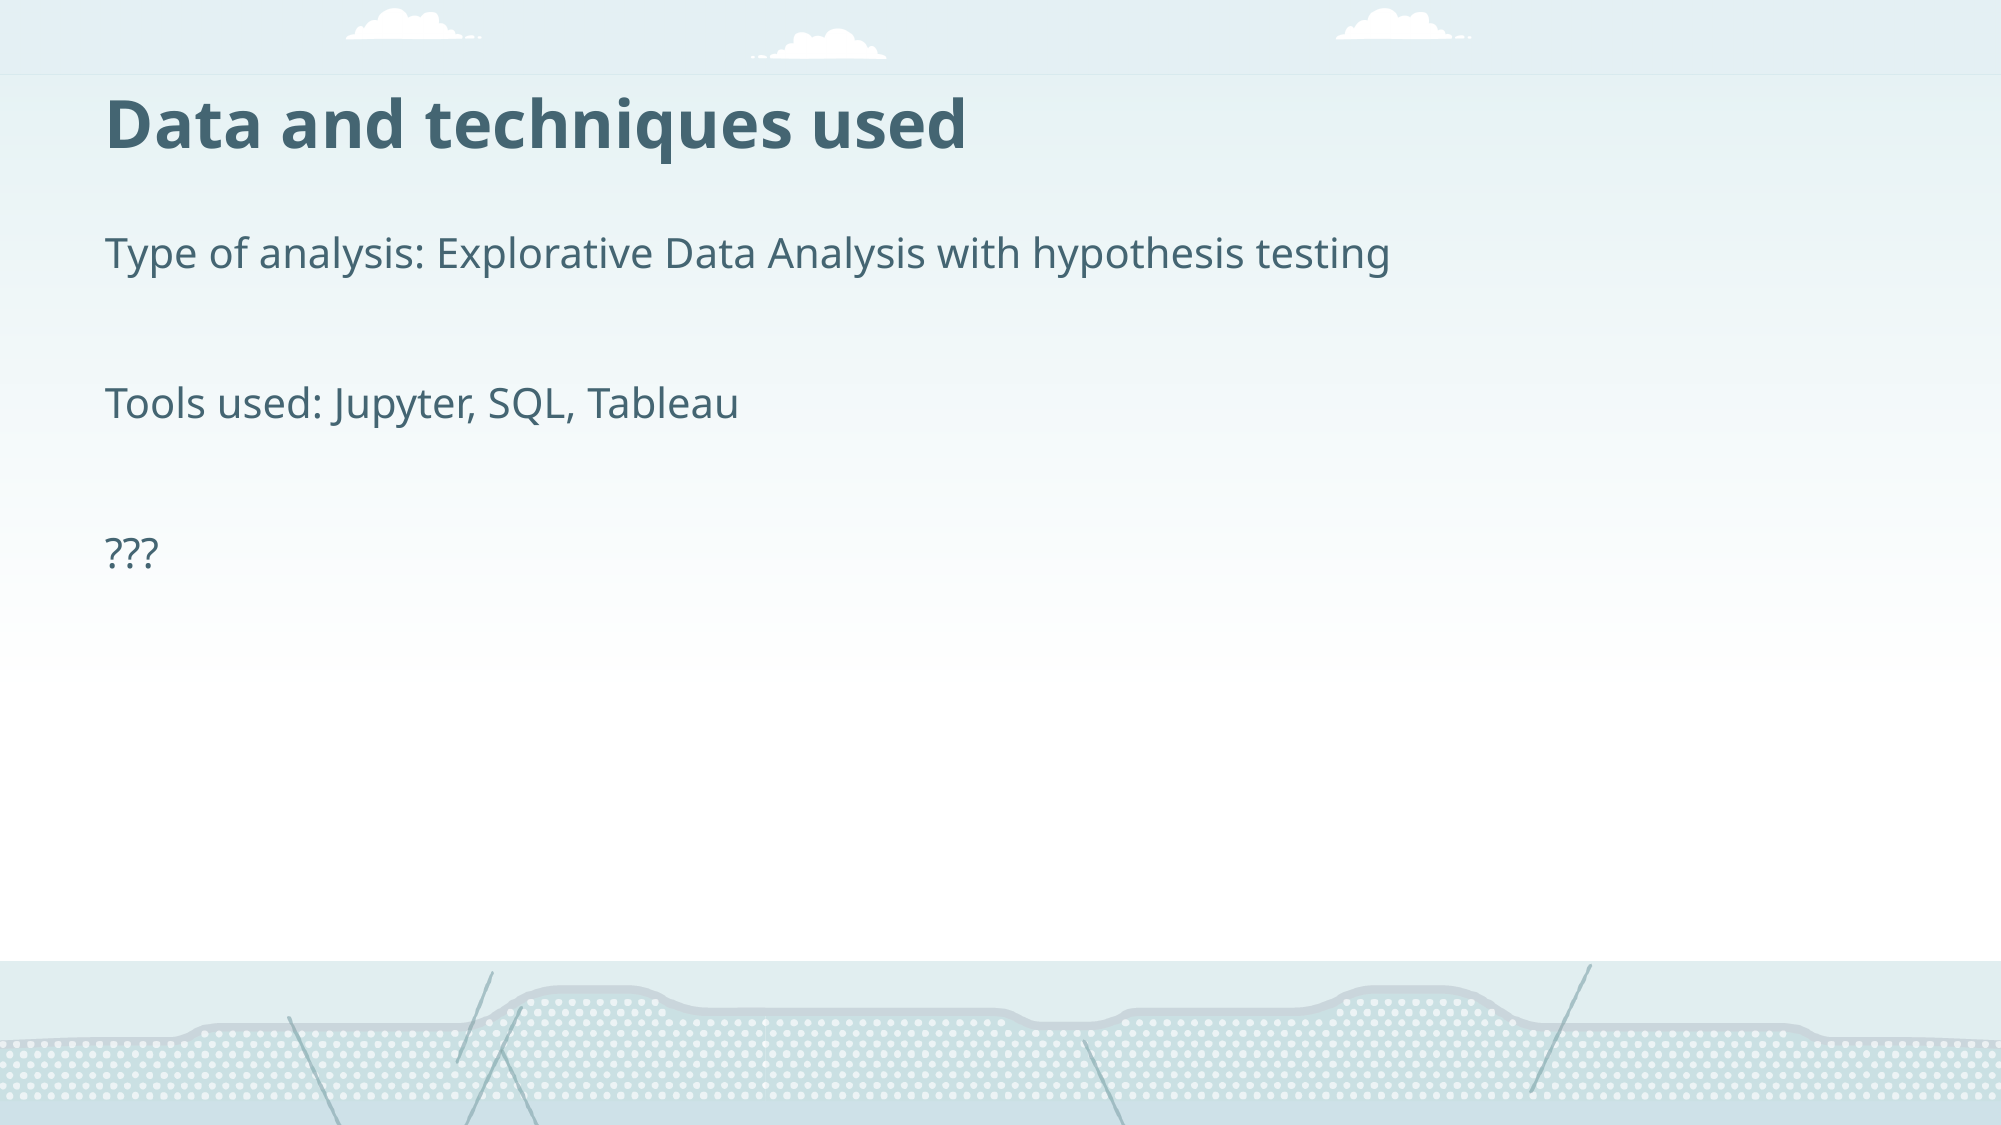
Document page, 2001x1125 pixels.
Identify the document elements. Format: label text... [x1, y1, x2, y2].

picture [0, 0, 2000, 75]
text_box Type of analysis: Explorative Data Analysis with hypothesis testing Tools used: Jupyter, SQL, Tableau ??? [90, 194, 1910, 659]
text_box Data and techniques used [90, 75, 1490, 169]
text_box [0, 75, 2000, 695]
picture [0, 936, 2000, 1125]
